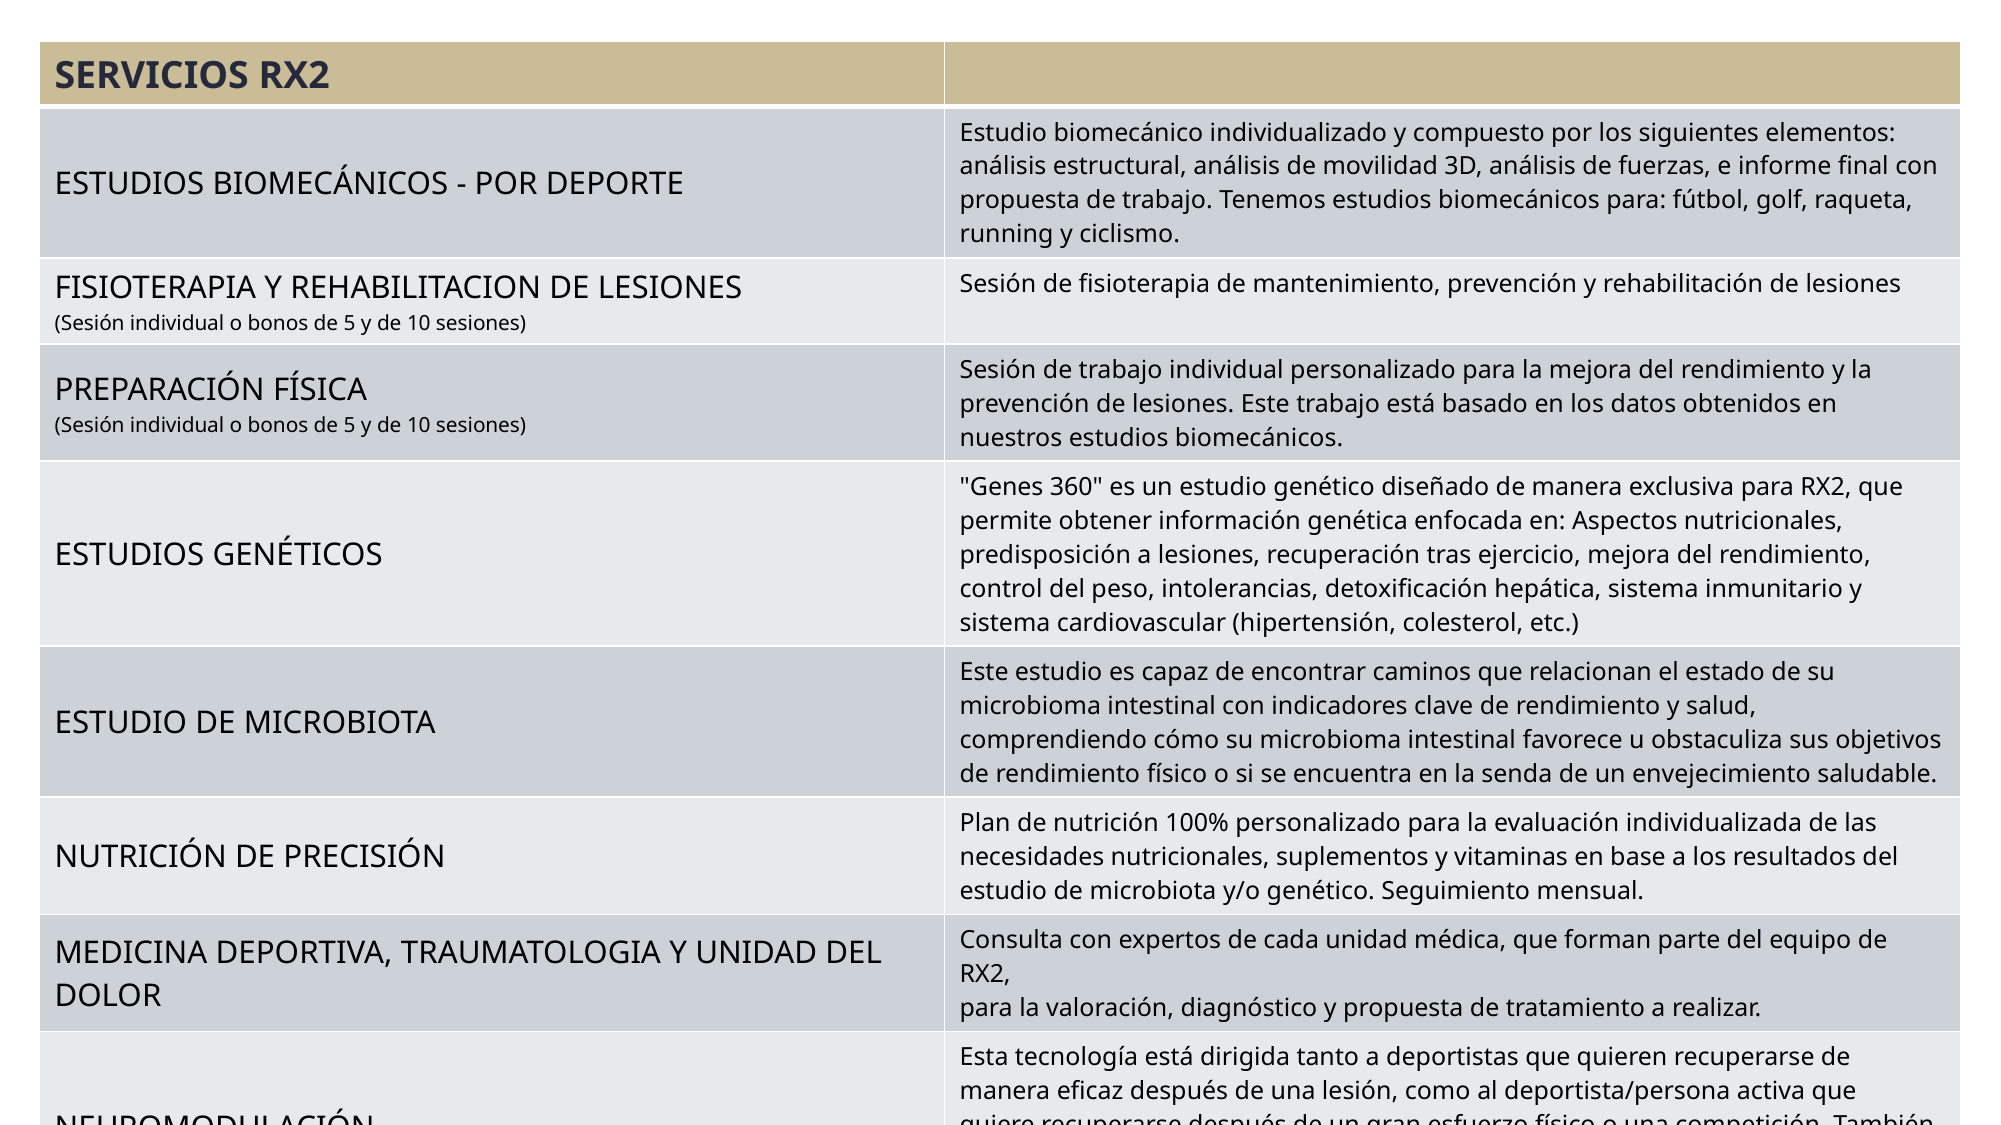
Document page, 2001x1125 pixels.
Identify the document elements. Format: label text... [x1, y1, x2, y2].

table_header [945, 42, 1960, 104]
table_cell Sesión de trabajo individual personalizado para la mejora del rendimiento y la prevención de lesiones. Este trabajo está basado en los datos obtenidos en nuestros estudios biomecánicos. [945, 345, 1960, 460]
table_cell NEUROMODULACIÓN (Bonos de 5 y de 10 sesiones) [40, 1032, 944, 1125]
table_cell Plan de nutrición 100% personalizado para la evaluación individualizada de las necesidades nutricionales, suplementos y vitaminas en base a los resultados del estudio de microbiota y/o genético. Seguimiento mensual. [945, 798, 1960, 914]
table_cell Esta tecnología está dirigida tanto a deportistas que quieren recuperarse de manera eficaz después de una lesión, como al deportista/persona activa que quiere recuperarse después de un gran esfuerzo físico o una competición. También está diseñada para hacer frente a pacientes con cualquiera de las siguientes patologías: manejo del estrés, mejora de la concentración, migrañas o cefaleas, y dolor crónico, entre otras. [945, 1032, 1960, 1125]
table_cell PREPARACIÓN FÍSICA (Sesión individual o bonos de 5 y de 10 sesiones) [40, 345, 944, 460]
table_cell Este estudio es capaz de encontrar caminos que relacionan el estado de su microbioma intestinal con indicadores clave de rendimiento y salud, comprendiendo cómo su microbioma intestinal favorece u obstaculiza sus objetivos de rendimiento físico o si se encuentra en la senda de un envejecimiento saludable. [945, 647, 1960, 796]
table_cell Estudio biomecánico individualizado y compuesto por los siguientes elementos: análisis estructural, análisis de movilidad 3D, análisis de fuerzas, e informe final con propuesta de trabajo. Tenemos estudios biomecánicos para: fútbol, golf, raqueta, running y ciclismo. [945, 109, 1960, 257]
table_cell MEDICINA DEPORTIVA, TRAUMATOLOGIA Y UNIDAD DEL DOLOR [40, 915, 944, 1031]
table_cell Consulta con expertos de cada unidad médica, que forman parte del equipo de RX2, para la valoración, diagnóstico y propuesta de tratamiento a realizar. [945, 915, 1960, 1031]
table_cell Sesión de fisioterapia de mantenimiento, prevención y rehabilitación de lesiones [945, 259, 1960, 343]
table_cell NUTRICIÓN DE PRECISIÓN [40, 798, 944, 914]
table_cell ESTUDIO DE MICROBIOTA [40, 647, 944, 796]
table_cell "Genes 360" es un estudio genético diseñado de manera exclusiva para RX2, que permite obtener información genética enfocada en: Aspectos nutricionales, predisposición a lesiones, recuperación tras ejercicio, mejora del rendimiento, control del peso, intolerancias, detoxificación hepática, sistema inmunitario y sistema cardiovascular (hipertensión, colesterol, etc.) [945, 462, 1960, 645]
table_cell ESTUDIOS GENÉTICOS [40, 462, 944, 645]
table_cell FISIOTERAPIA Y REHABILITACION DE LESIONES (Sesión individual o bonos de 5 y de 10 sesiones) [40, 259, 944, 343]
table_cell ESTUDIOS BIOMECÁNICOS - POR DEPORTE [40, 109, 944, 257]
table_header SERVICIOS RX2 [40, 42, 944, 104]
